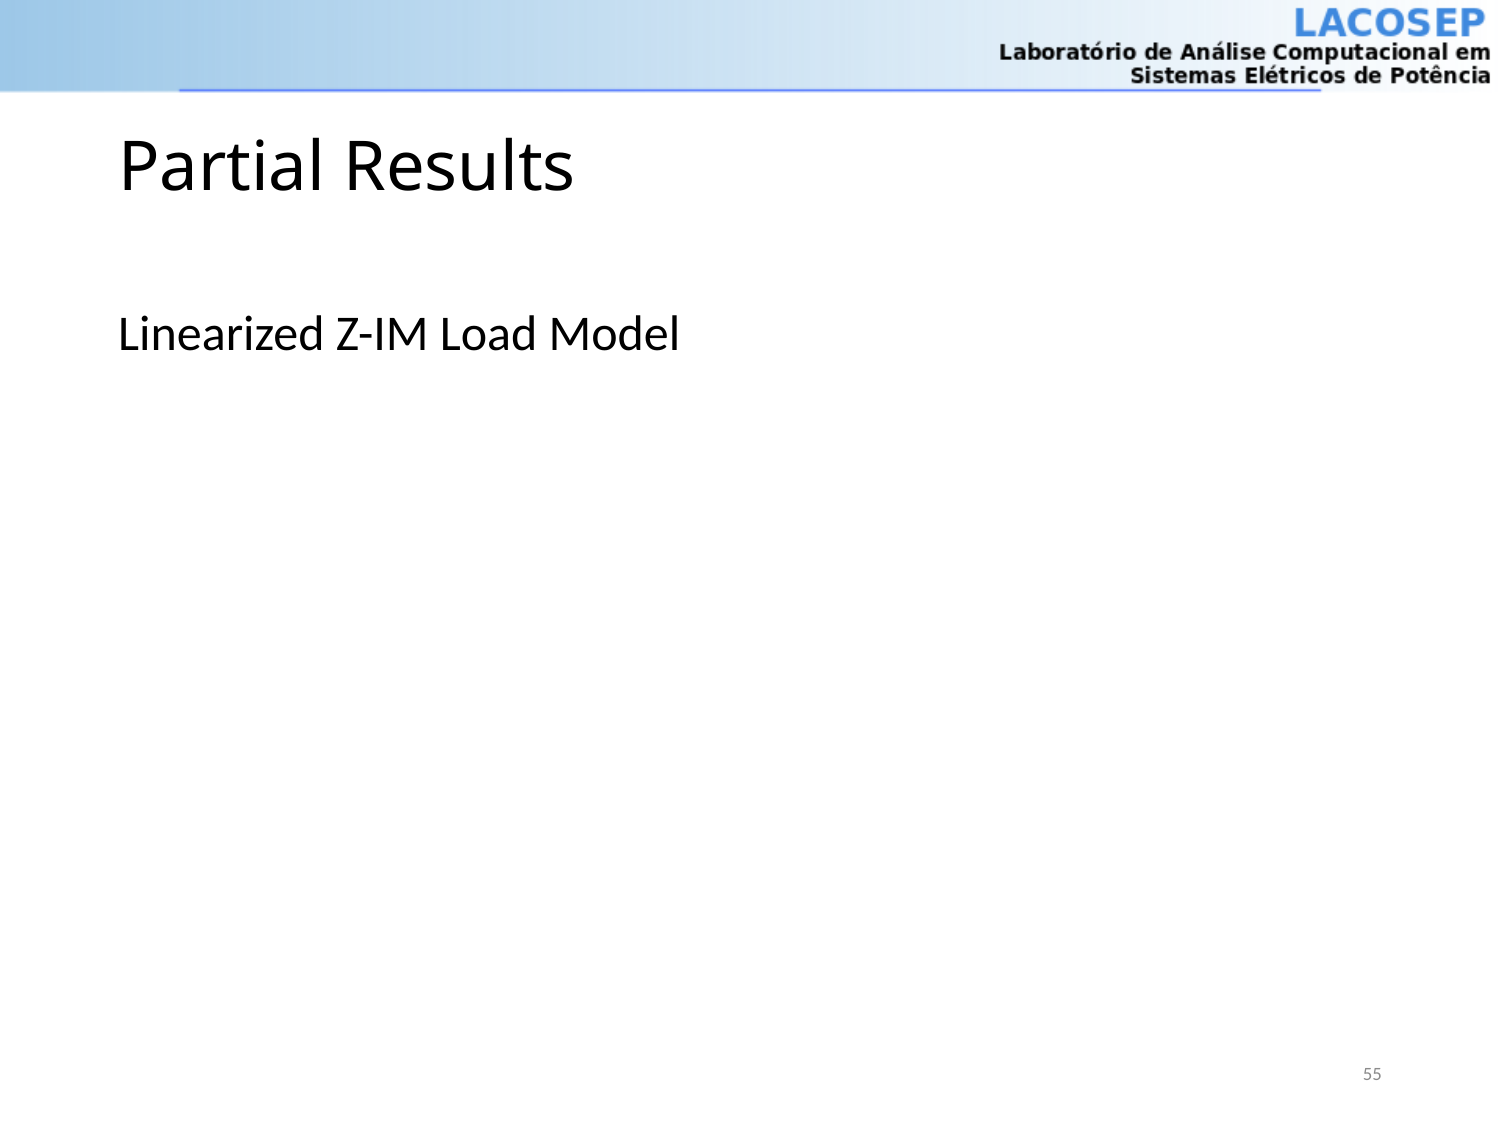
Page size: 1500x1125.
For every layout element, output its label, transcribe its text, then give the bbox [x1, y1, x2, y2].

picture [0, 0, 1500, 1125]
title Partial Results [103, 59, 1397, 278]
slide_number 55 [1059, 1042, 1397, 1103]
